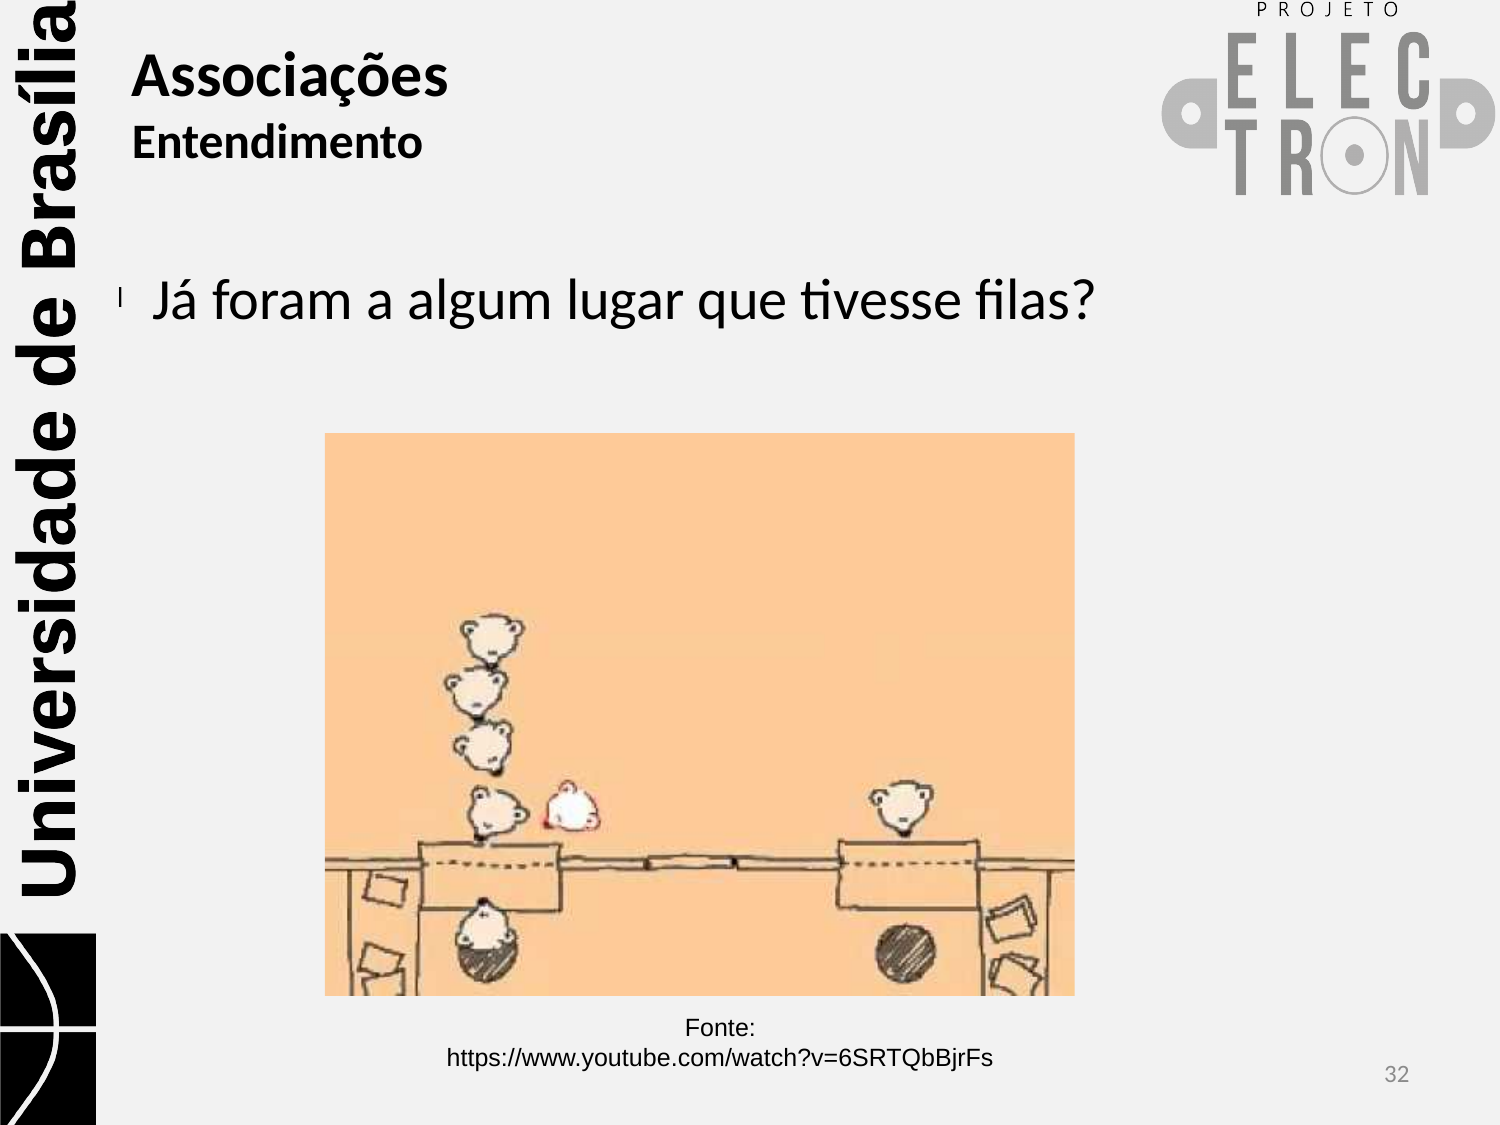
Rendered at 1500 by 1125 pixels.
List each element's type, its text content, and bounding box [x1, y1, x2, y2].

text_box Já foram a algum lugar que tivesse filas? [102, 253, 1410, 996]
text_box [324, 433, 1075, 996]
text_box Fonte: https://www.youtube.com/watch?v=6SRTQbBjrFs [401, 1003, 1040, 1075]
text_box Associações Entendimento [117, 23, 1125, 178]
picture [1, 1, 96, 1124]
picture [1157, 0, 1500, 197]
text_box <número> [1074, 1042, 1425, 1103]
